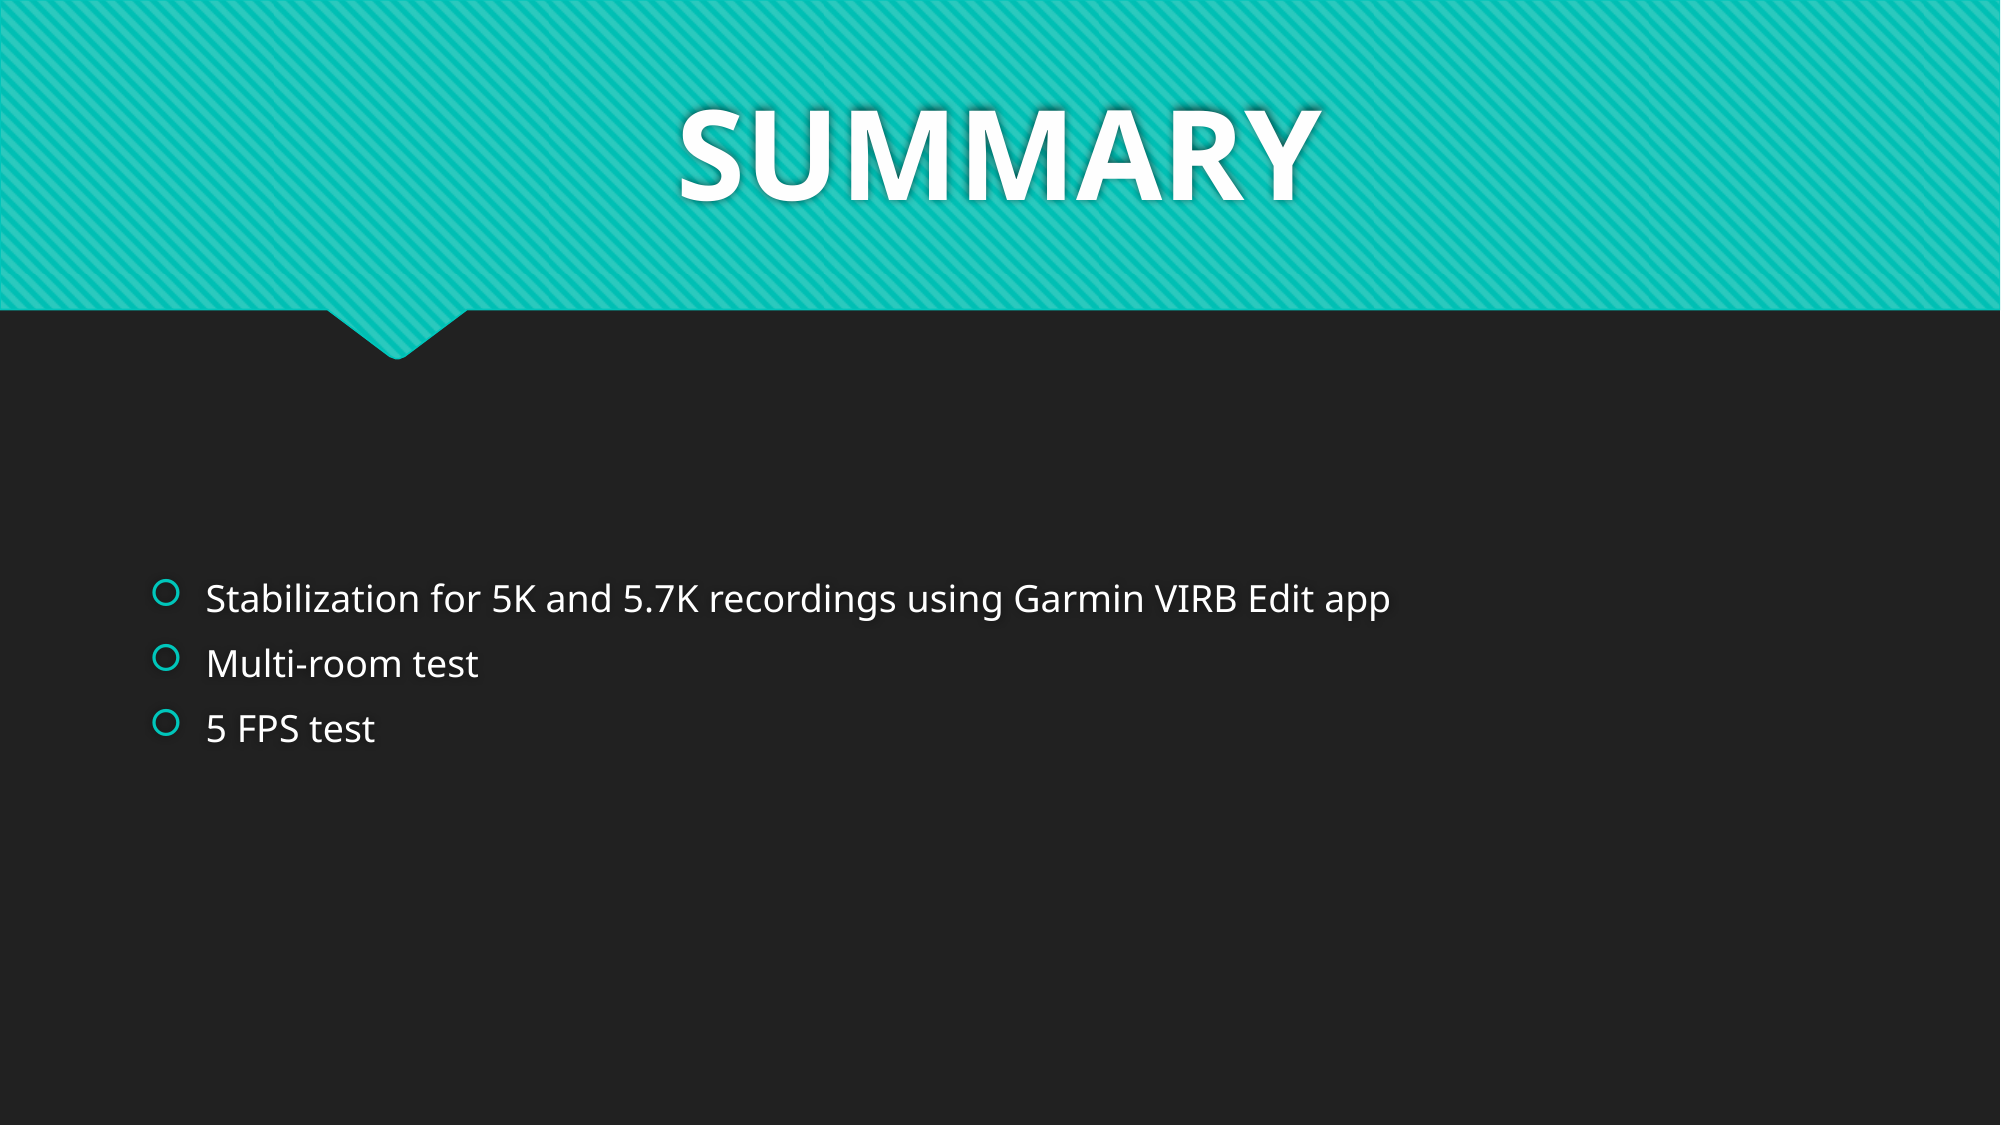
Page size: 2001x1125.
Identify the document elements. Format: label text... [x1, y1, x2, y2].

title SUMMARY [132, 73, 1868, 233]
list Stabilization for 5K and 5.7K recordings using Garmin VIRB Edit app Multi-room test 5 FPS test [134, 364, 1866, 962]
